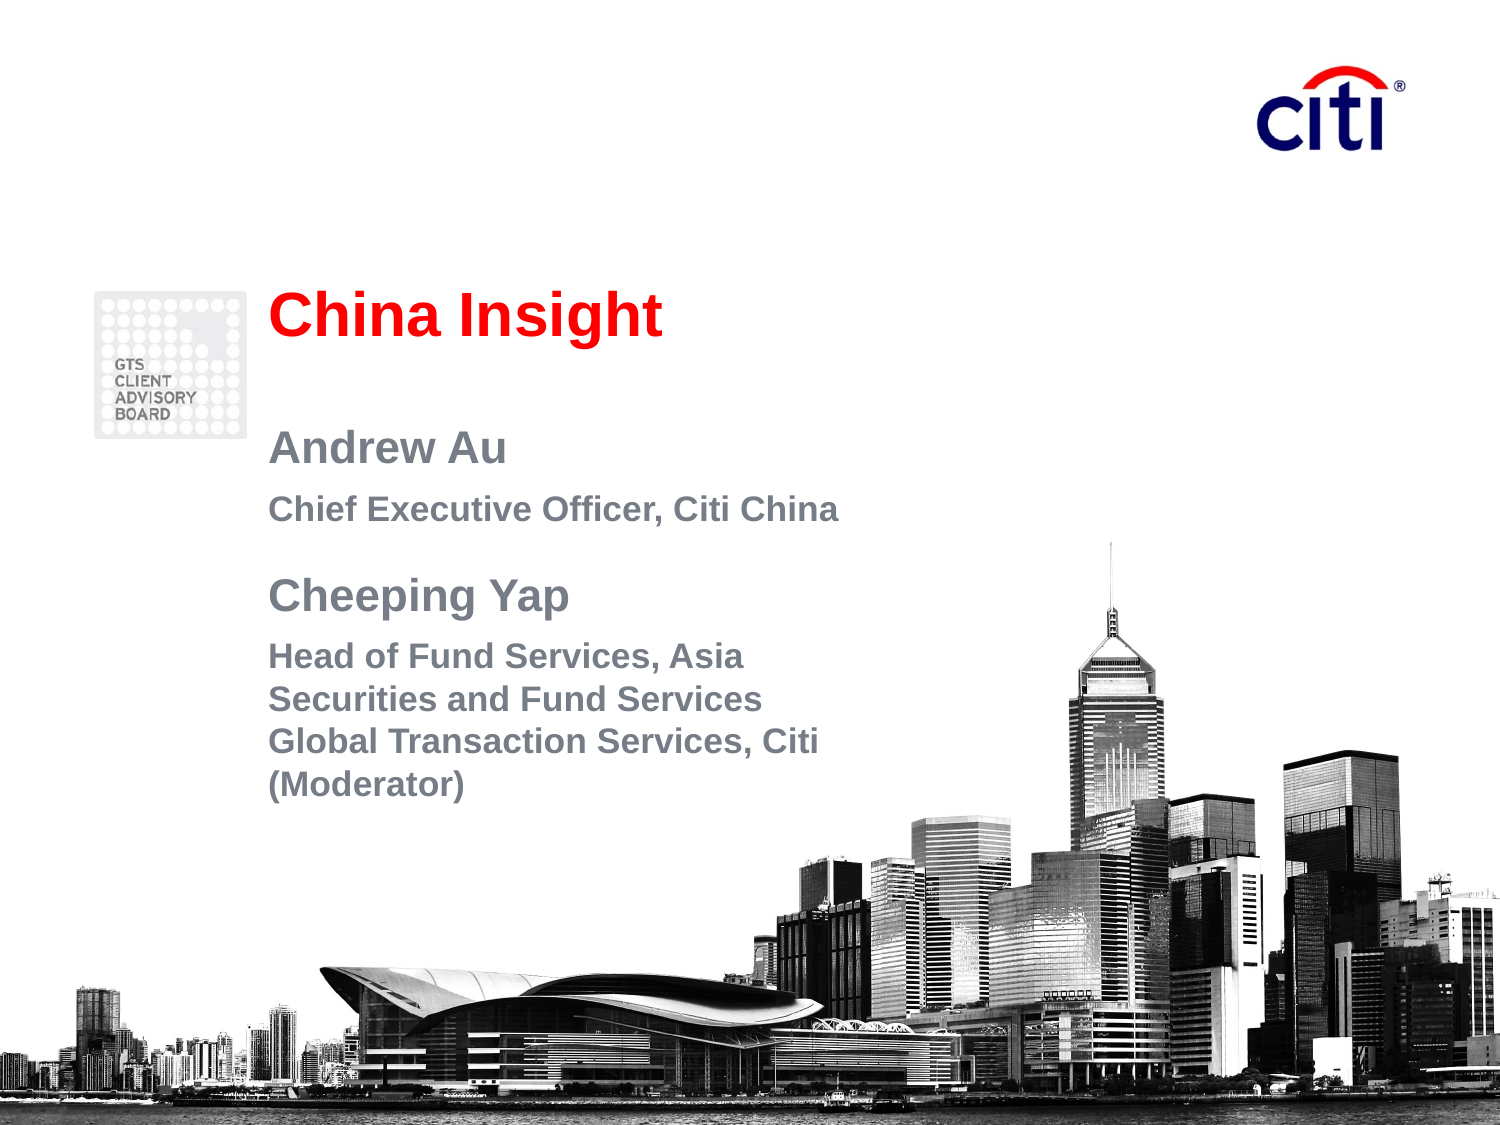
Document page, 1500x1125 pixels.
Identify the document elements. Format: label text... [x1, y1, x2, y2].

text_box China Insight Andrew Au Chief Executive Officer, Citi China Cheeping Yap Head of Fund Services, Asia Securities and Fund Services Global Transaction Services, Citi (Moderator) [268, 273, 1430, 804]
picture [0, 528, 1500, 1125]
picture [94, 291, 247, 439]
picture [1250, 56, 1414, 156]
